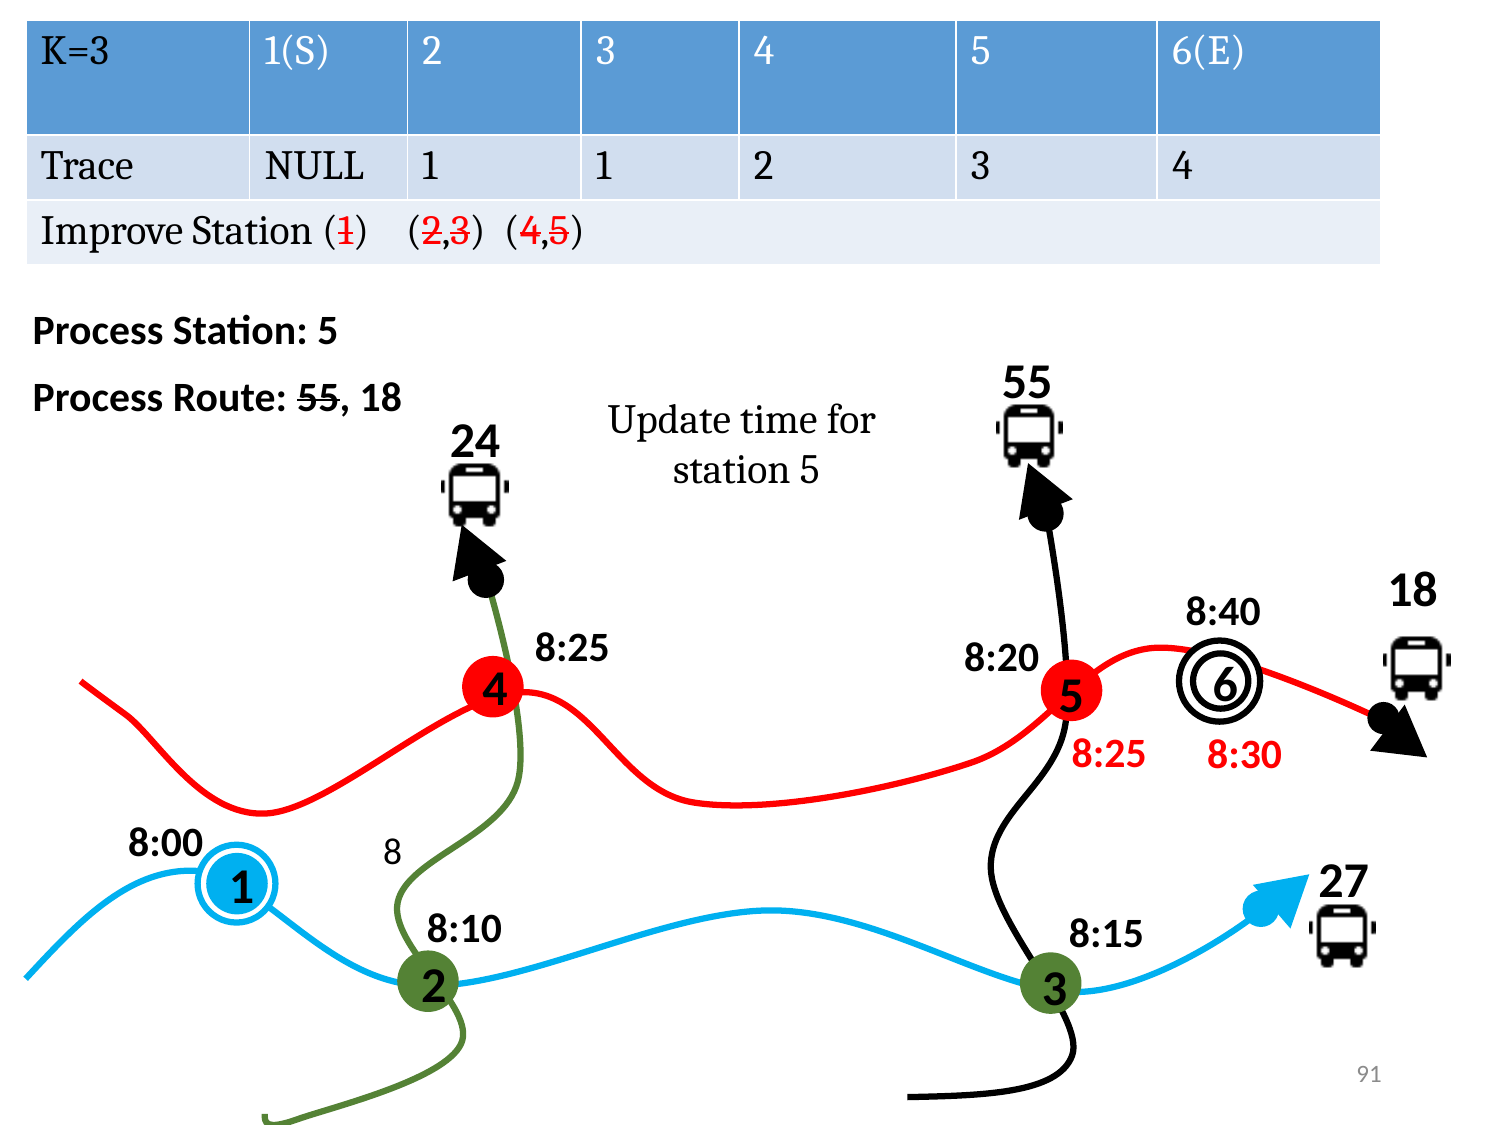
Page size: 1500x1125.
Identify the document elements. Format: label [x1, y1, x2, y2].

table_cell [1158, 136, 1380, 199]
table_header [582, 21, 738, 134]
table_cell [408, 136, 580, 199]
table_cell [957, 136, 1156, 199]
table_header [1158, 21, 1380, 134]
text_box [1372, 549, 1453, 624]
table_header [957, 21, 1156, 134]
picture [441, 462, 509, 529]
text_box [435, 399, 516, 475]
picture [1383, 635, 1451, 703]
table_cell [250, 136, 407, 199]
picture [996, 403, 1063, 470]
table_cell [582, 136, 738, 199]
table_header [27, 21, 249, 134]
table_header [408, 21, 580, 134]
text_box [24, 470, 1428, 1125]
table_header [740, 21, 955, 134]
text_box [17, 362, 418, 428]
text_box [592, 384, 901, 500]
text_box [18, 295, 354, 361]
text_box [987, 340, 1068, 416]
slide_number [1059, 1042, 1397, 1103]
picture [1309, 903, 1376, 970]
table_header [250, 21, 407, 134]
table_cell [740, 136, 955, 199]
table_cell [27, 201, 1380, 264]
table_cell [27, 136, 249, 199]
